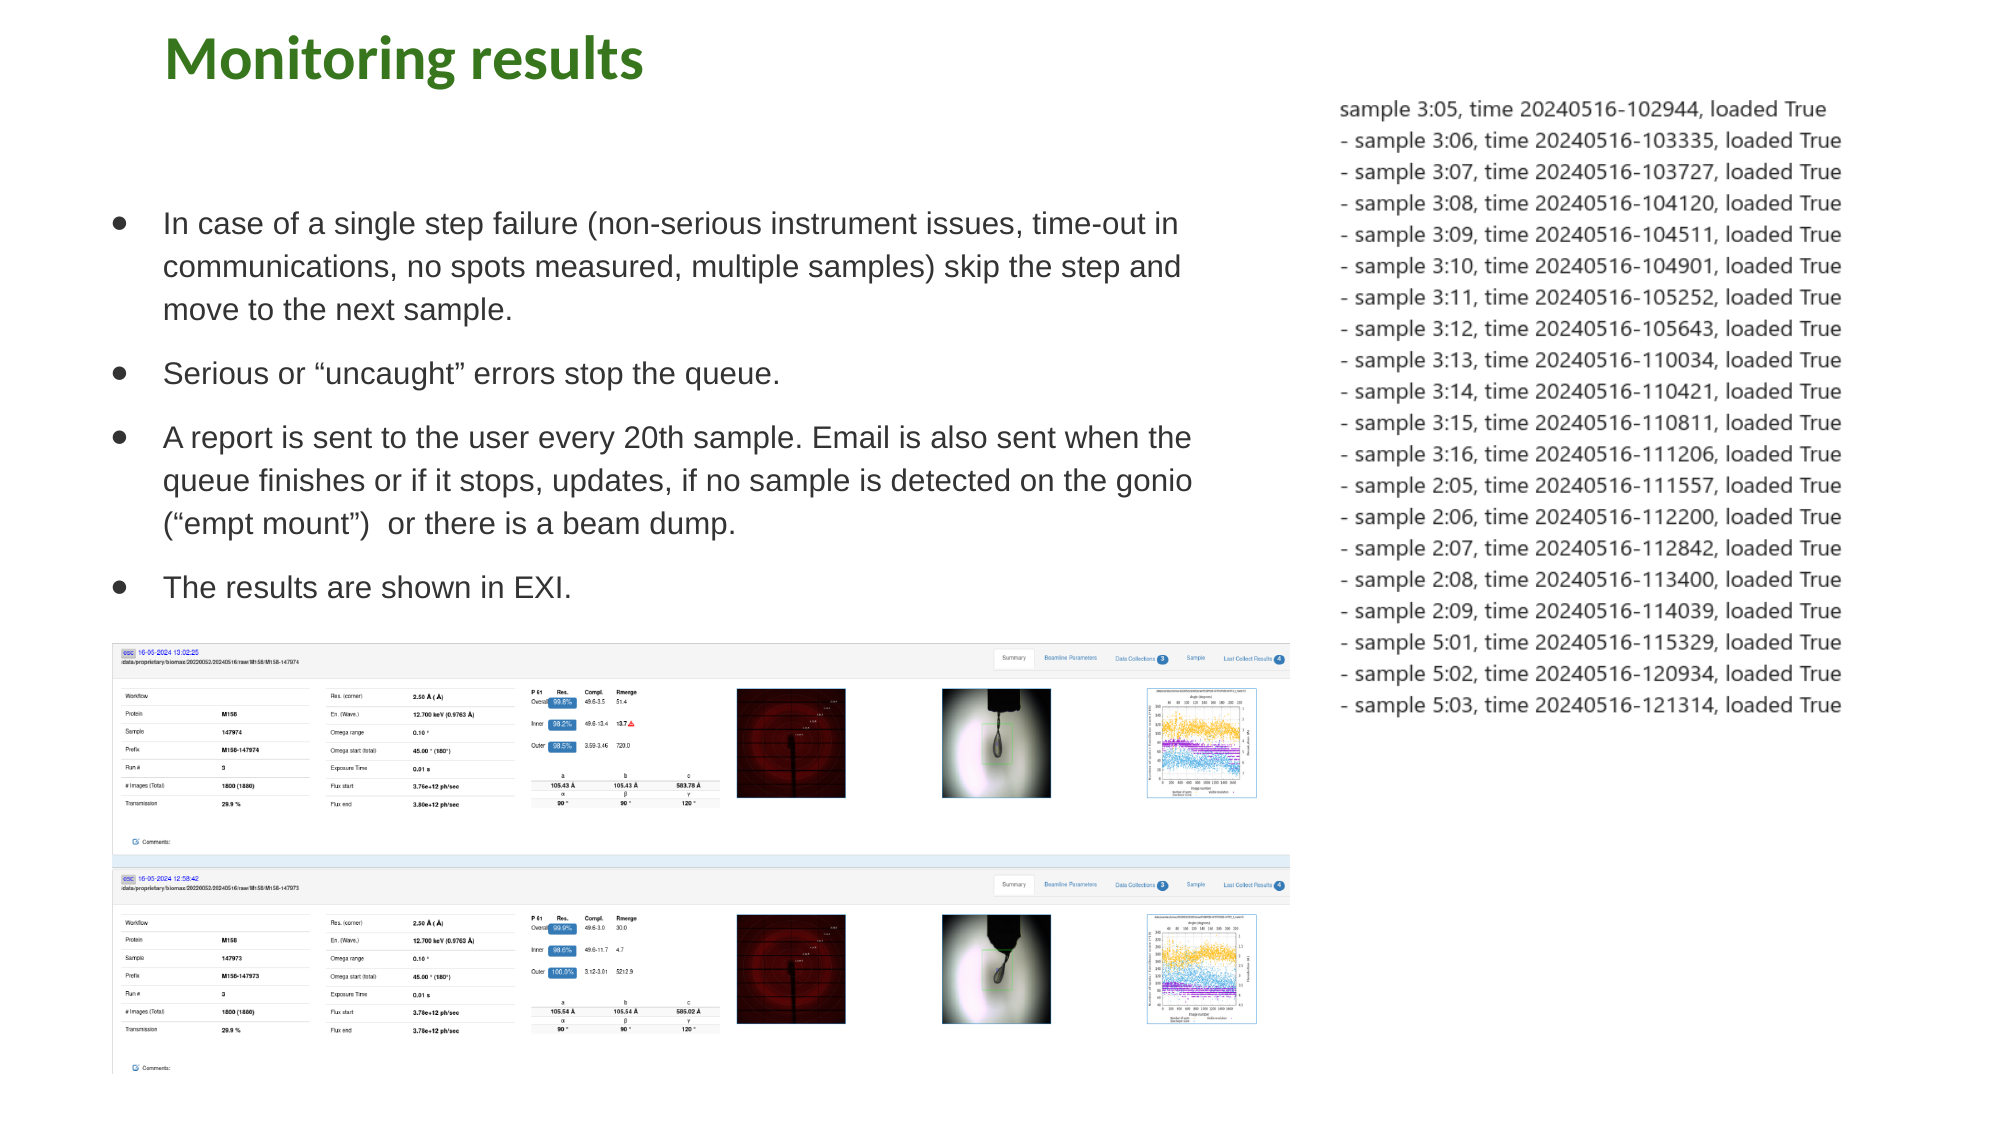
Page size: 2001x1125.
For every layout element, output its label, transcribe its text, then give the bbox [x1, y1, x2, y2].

text_box In case of a single step failure (non-serious instrument issues, time-out in communications, no spots measured, multiple samples) skip the step and move to the next sample. Serious or “uncaught” errors stop the queue. A report is sent to the user every 20th sample. Email is also sent when the queue finishes or if it stops, updates, if no sample is detected on the gonio (“empt mount”) or there is a beam dump. The results are shown in EXI. [73, 145, 1264, 820]
picture [112, 643, 1290, 1074]
picture [1332, 99, 1858, 720]
text_box Monitoring results [0, 0, 2000, 100]
